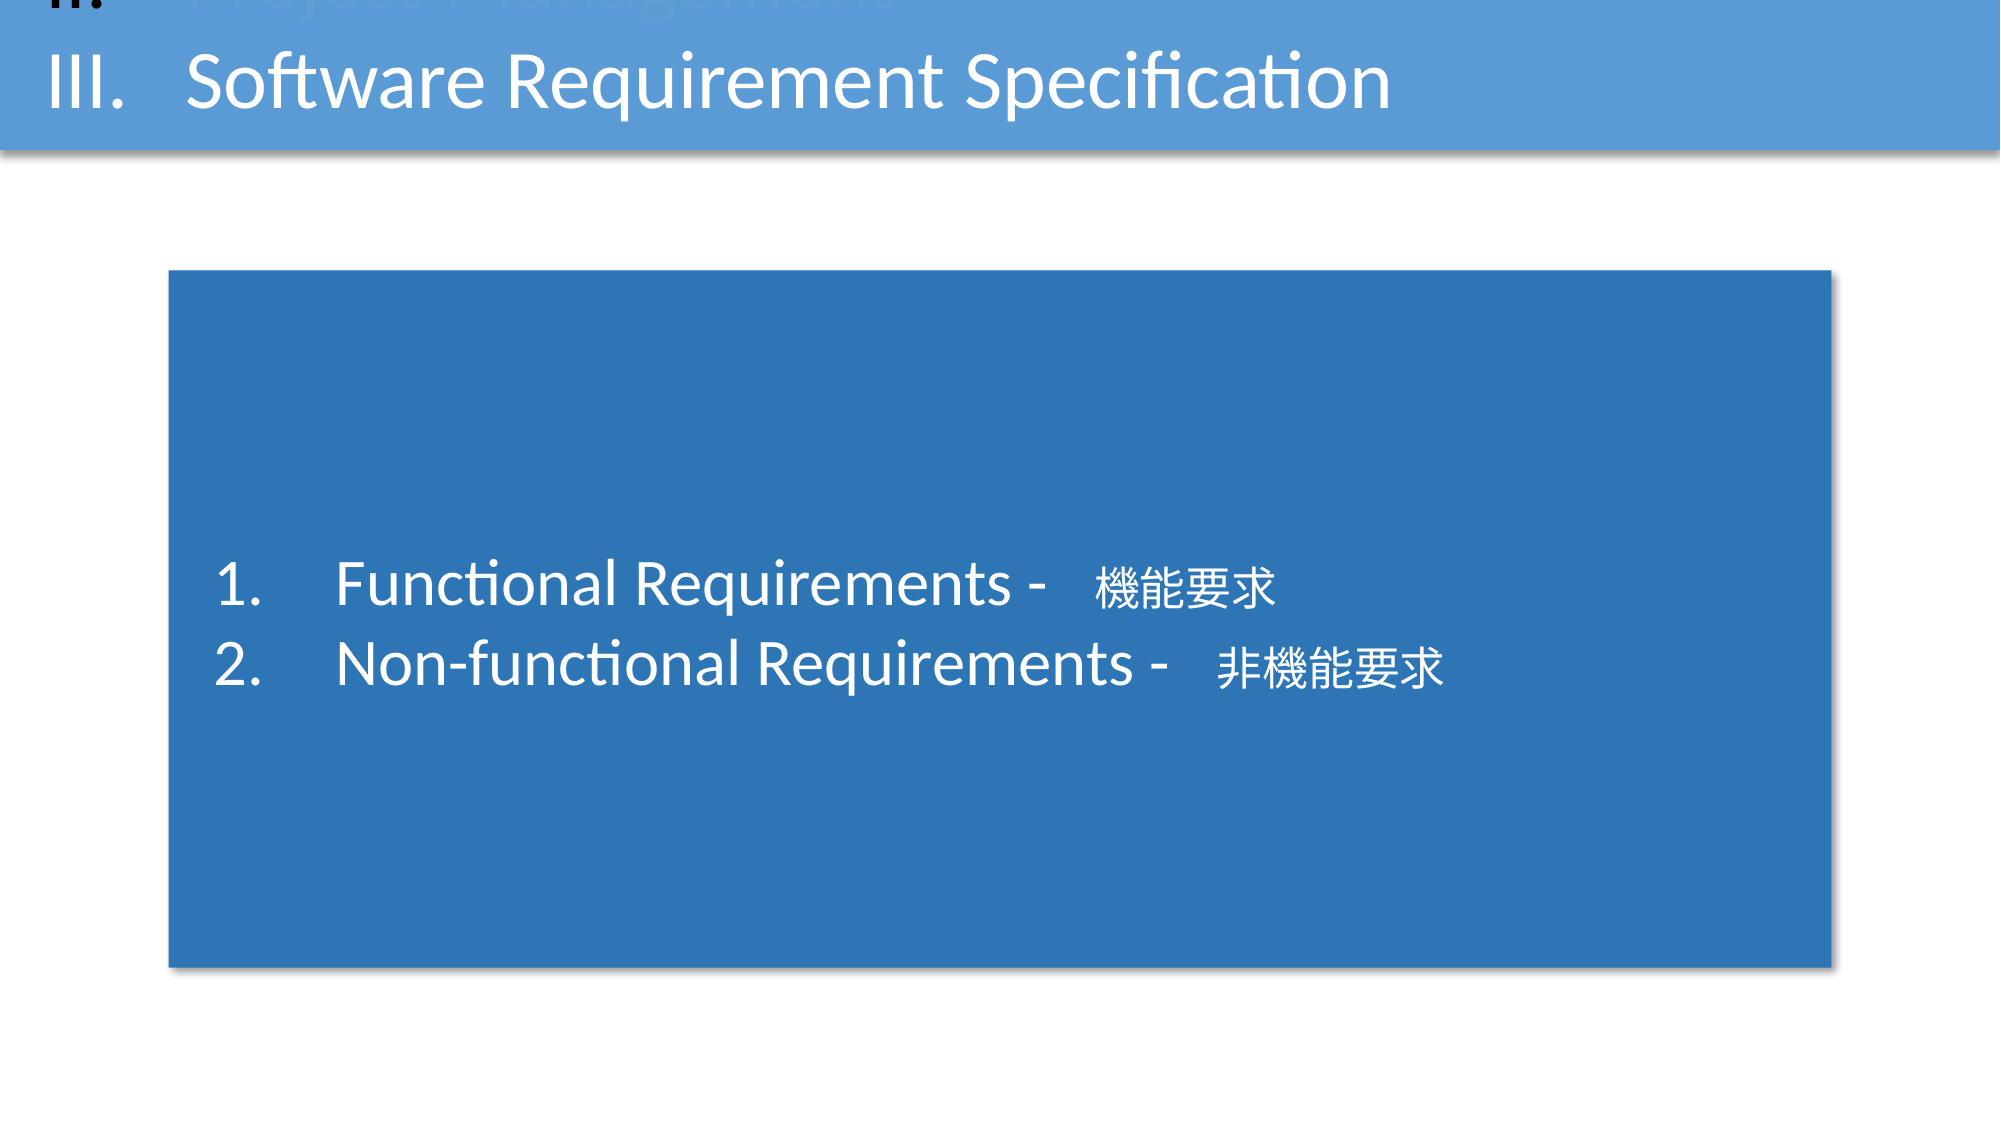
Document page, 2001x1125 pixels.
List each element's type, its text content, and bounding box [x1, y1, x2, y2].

text_box Functional Requirements - 機能要求 Non-functional Requirements - 非機能要求 [168, 269, 1832, 969]
text_box Introduction Project Management Software Requirement Specification [0, 0, 2000, 151]
text_box [0, 162, 2000, 1125]
